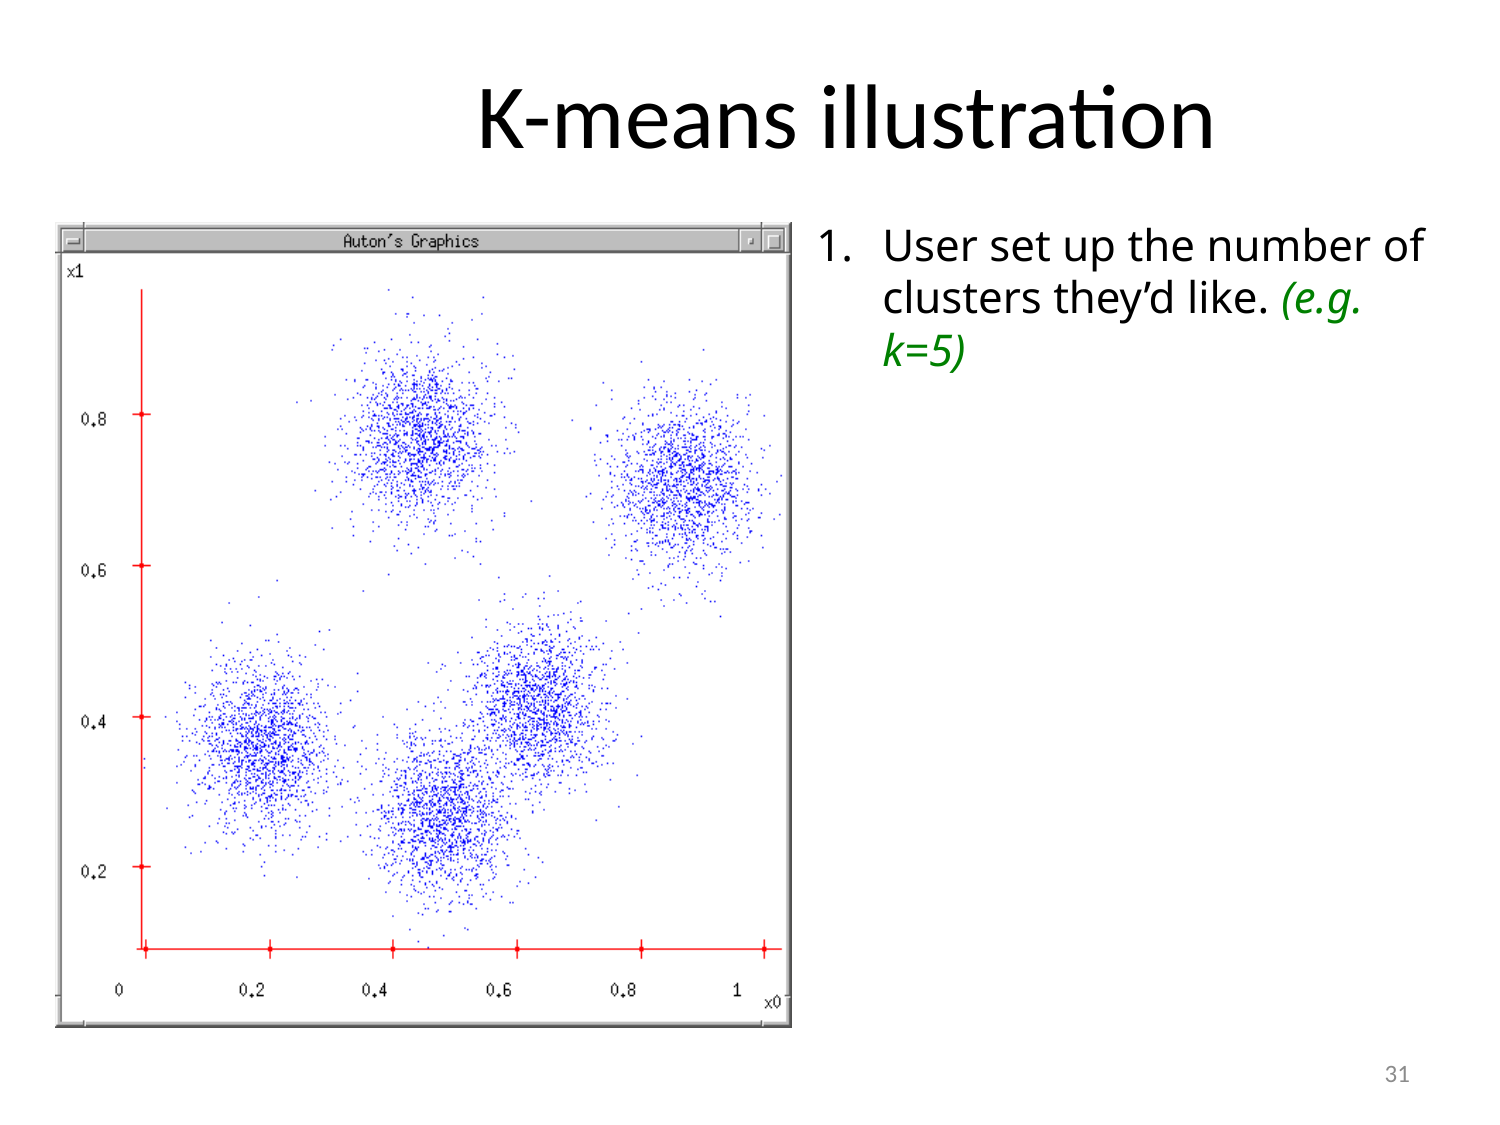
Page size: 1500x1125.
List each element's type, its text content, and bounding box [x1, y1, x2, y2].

picture [54, 222, 792, 1028]
text_box User set up the number of clusters they’d like. (e.g. k=5) [803, 211, 1467, 382]
slide_number 31 [1074, 1042, 1425, 1103]
title K-means illustration [65, 18, 1500, 206]
